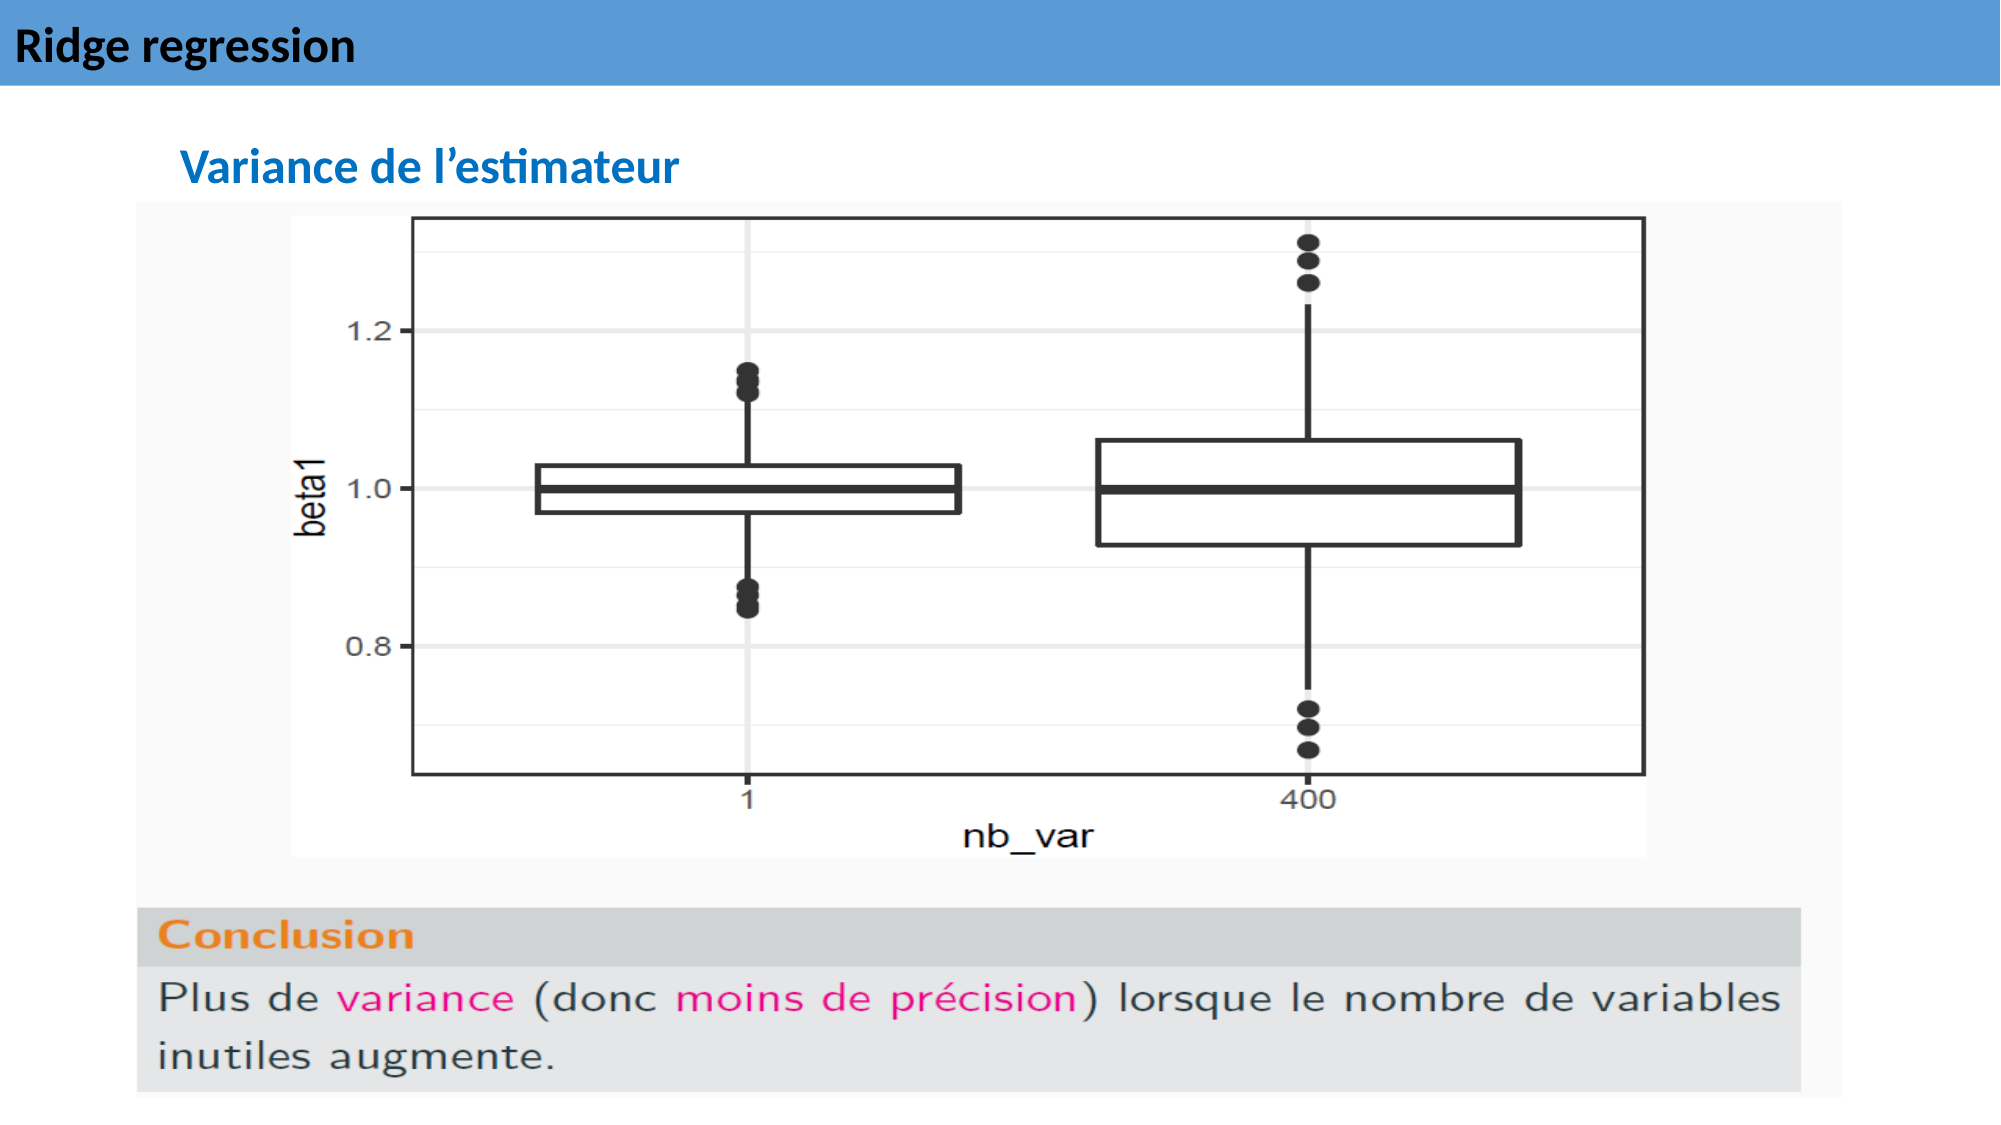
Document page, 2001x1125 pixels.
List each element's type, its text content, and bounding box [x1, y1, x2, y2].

picture [136, 202, 1842, 1098]
text_box Variance de l’estimateur [164, 126, 860, 202]
text_box Ridge regression [0, 0, 2000, 87]
